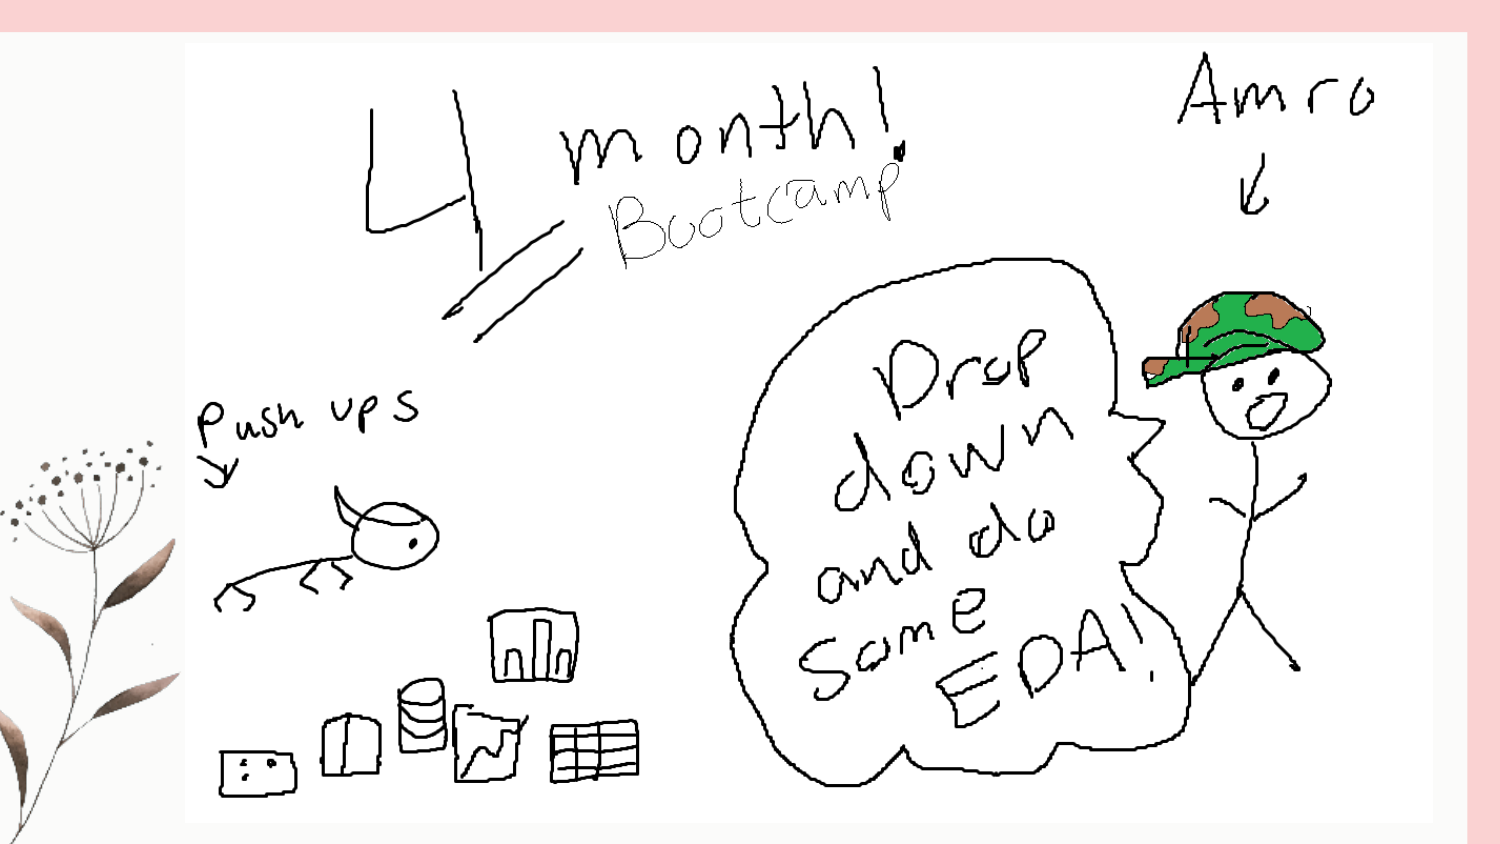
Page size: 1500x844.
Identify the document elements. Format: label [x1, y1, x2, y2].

picture [185, 43, 1434, 823]
